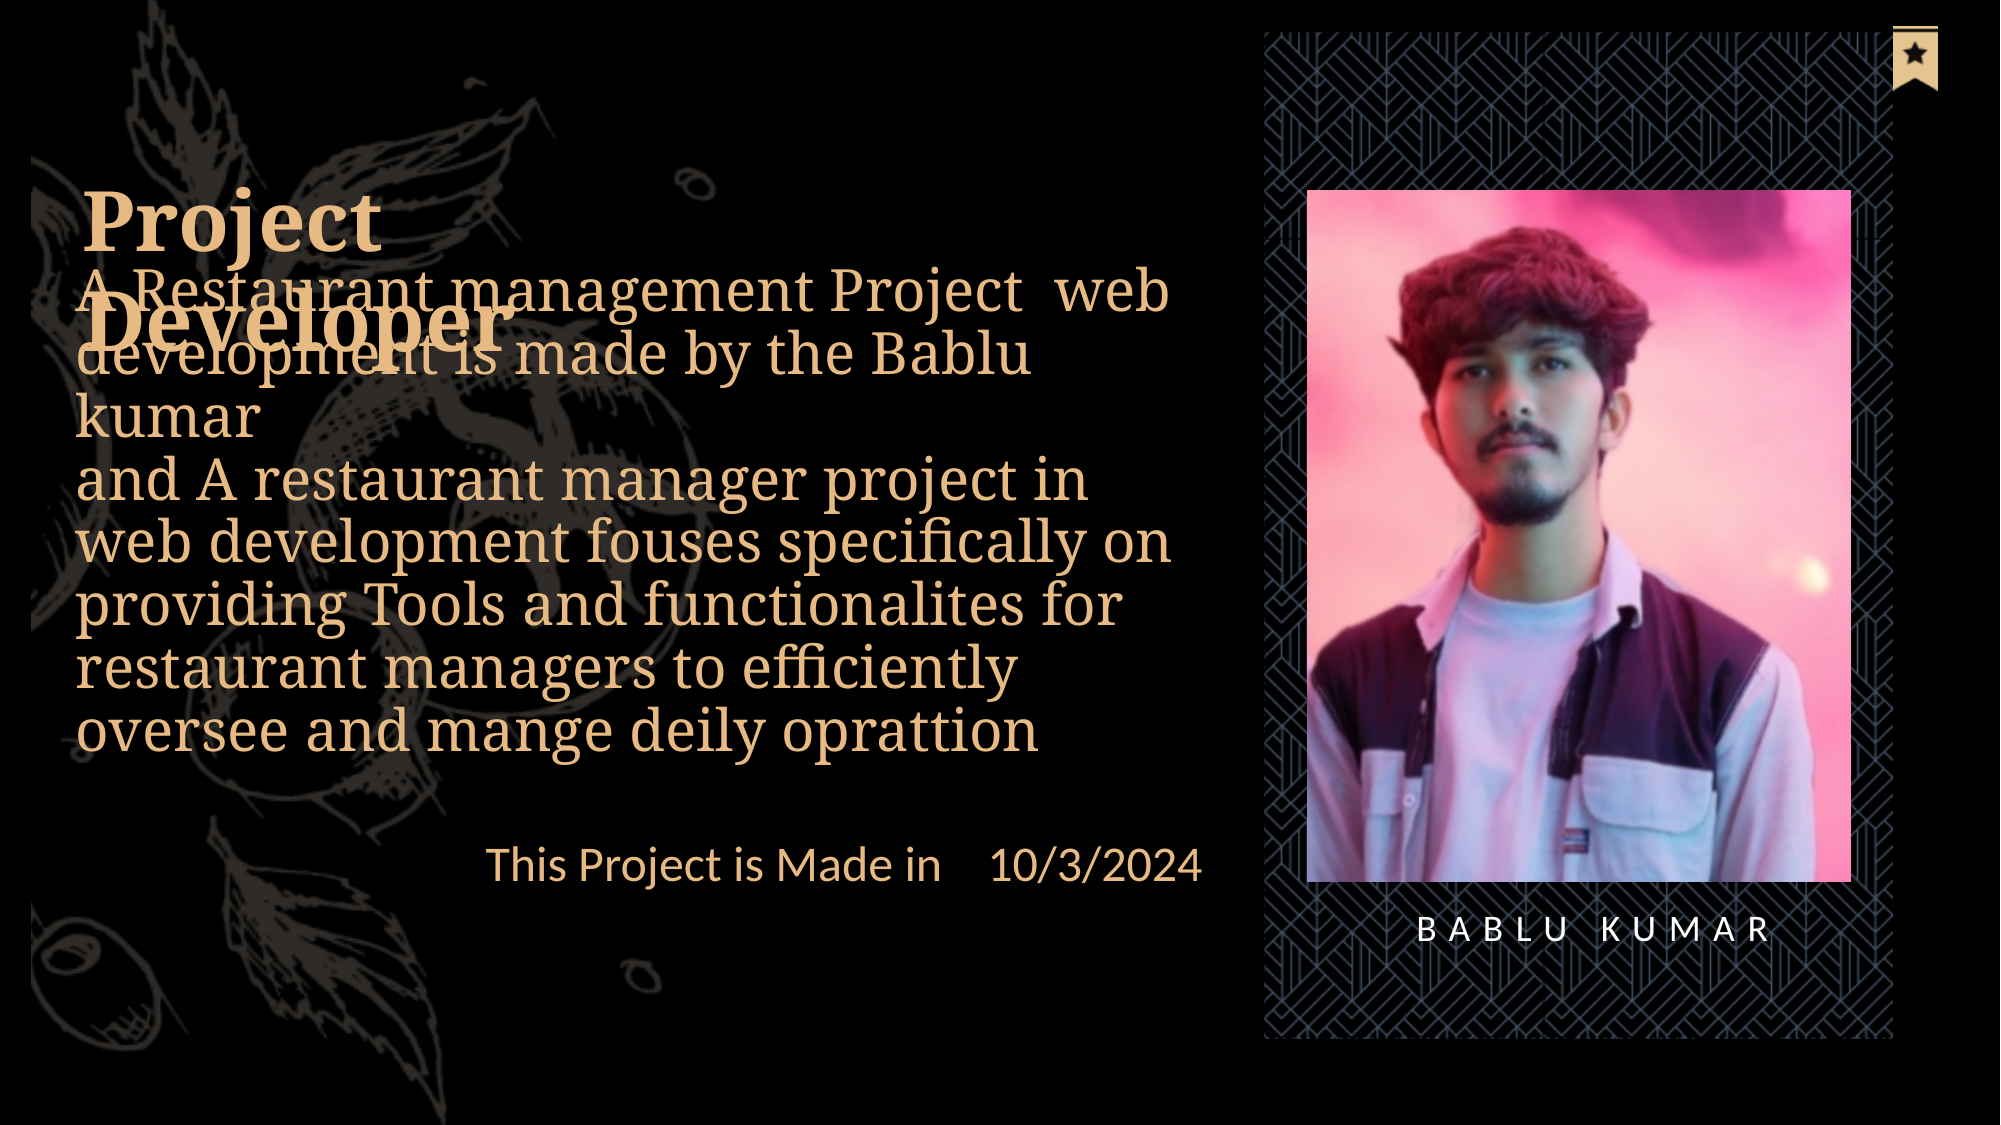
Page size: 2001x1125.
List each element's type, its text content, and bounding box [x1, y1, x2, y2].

text_box This Project is Made in 10/3/2024 [732, 824, 1252, 899]
picture [31, 0, 732, 1125]
picture [1264, 26, 1938, 1040]
title A Restaurant management Project web development is made by the Bablu kumar and A restaurant manager project in web development fouses specifically on providing Tools and functionalites for restaurant managers to efficiently oversee and mange deily oprattion [732, 161, 1223, 824]
